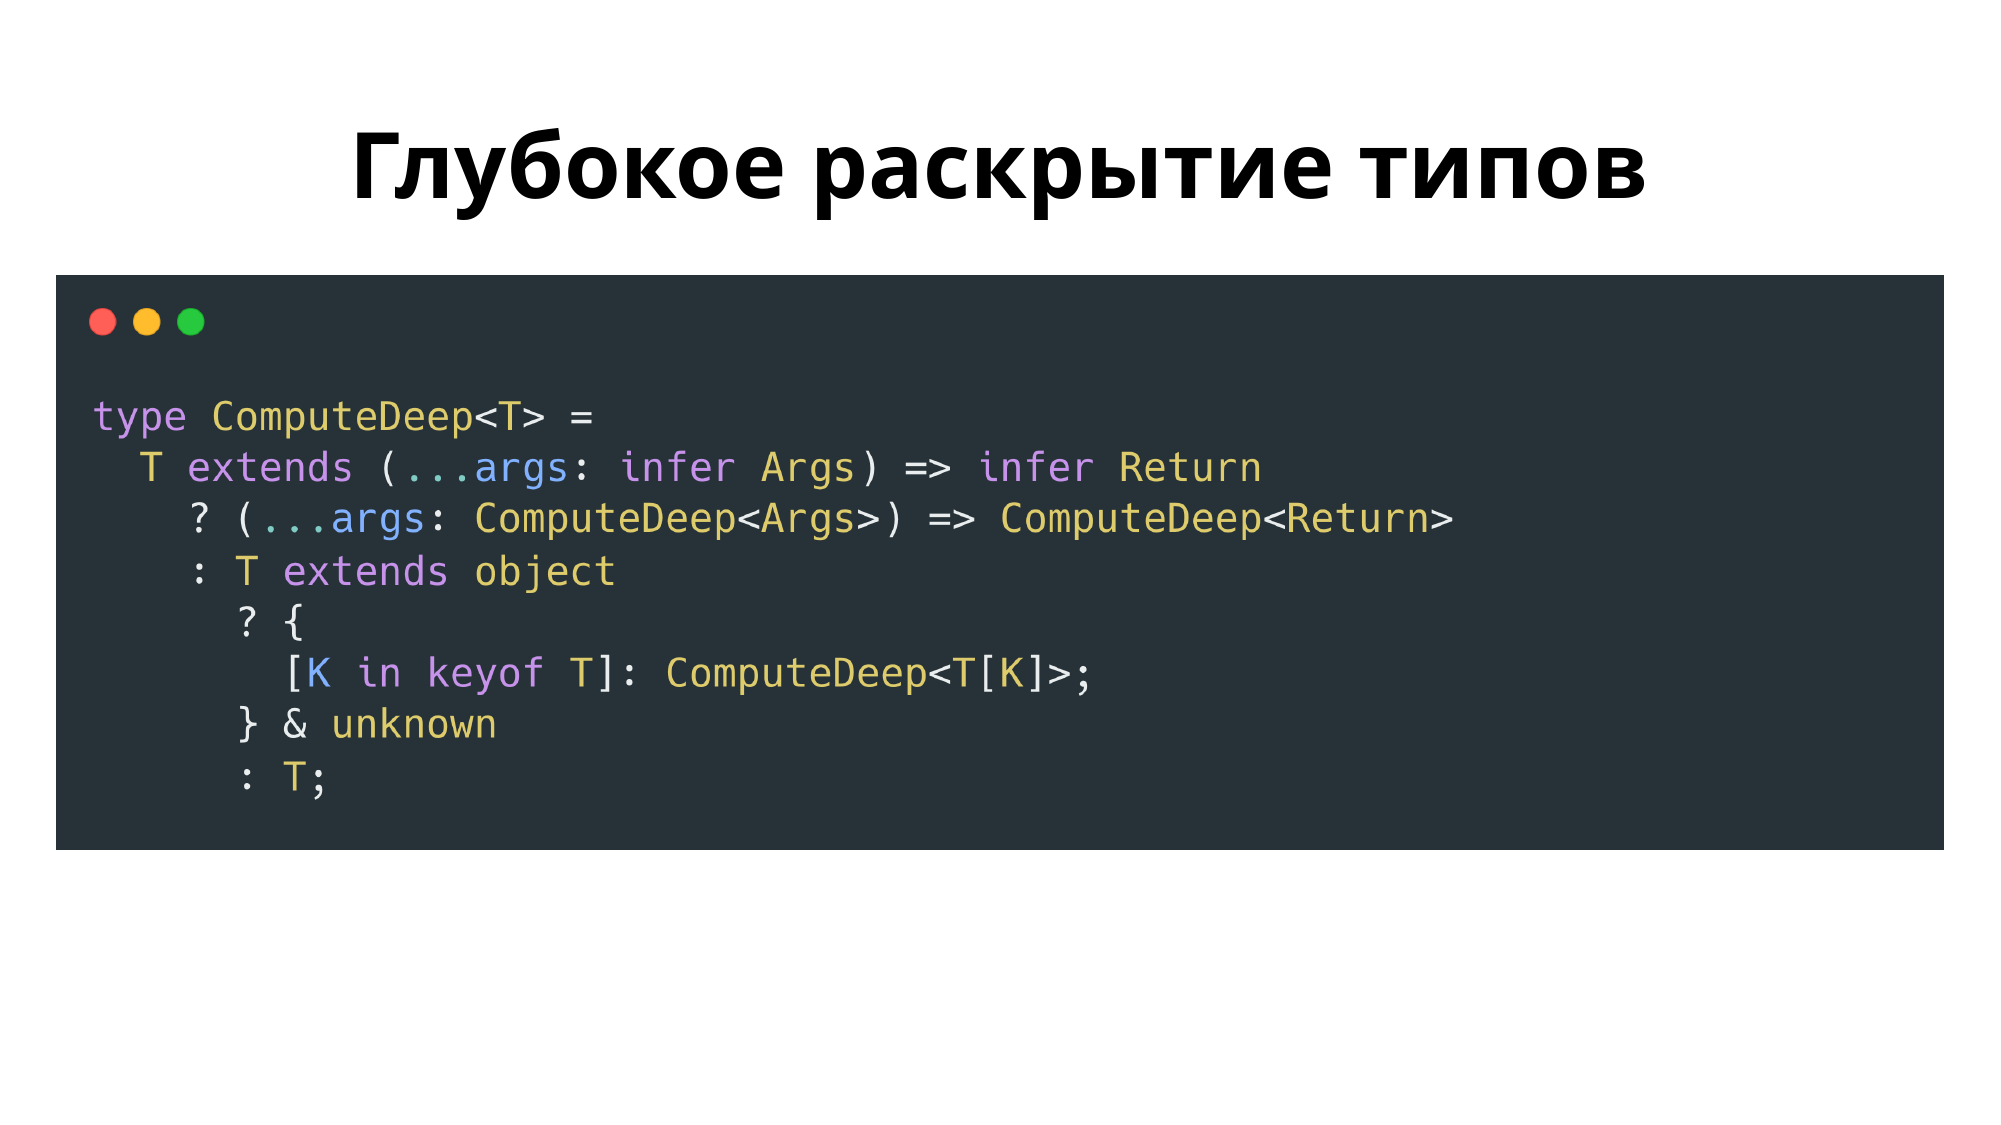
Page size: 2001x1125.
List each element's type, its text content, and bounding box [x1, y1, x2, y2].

title Глубокое раскрытие типов [137, 59, 1863, 275]
picture [56, 275, 1944, 850]
